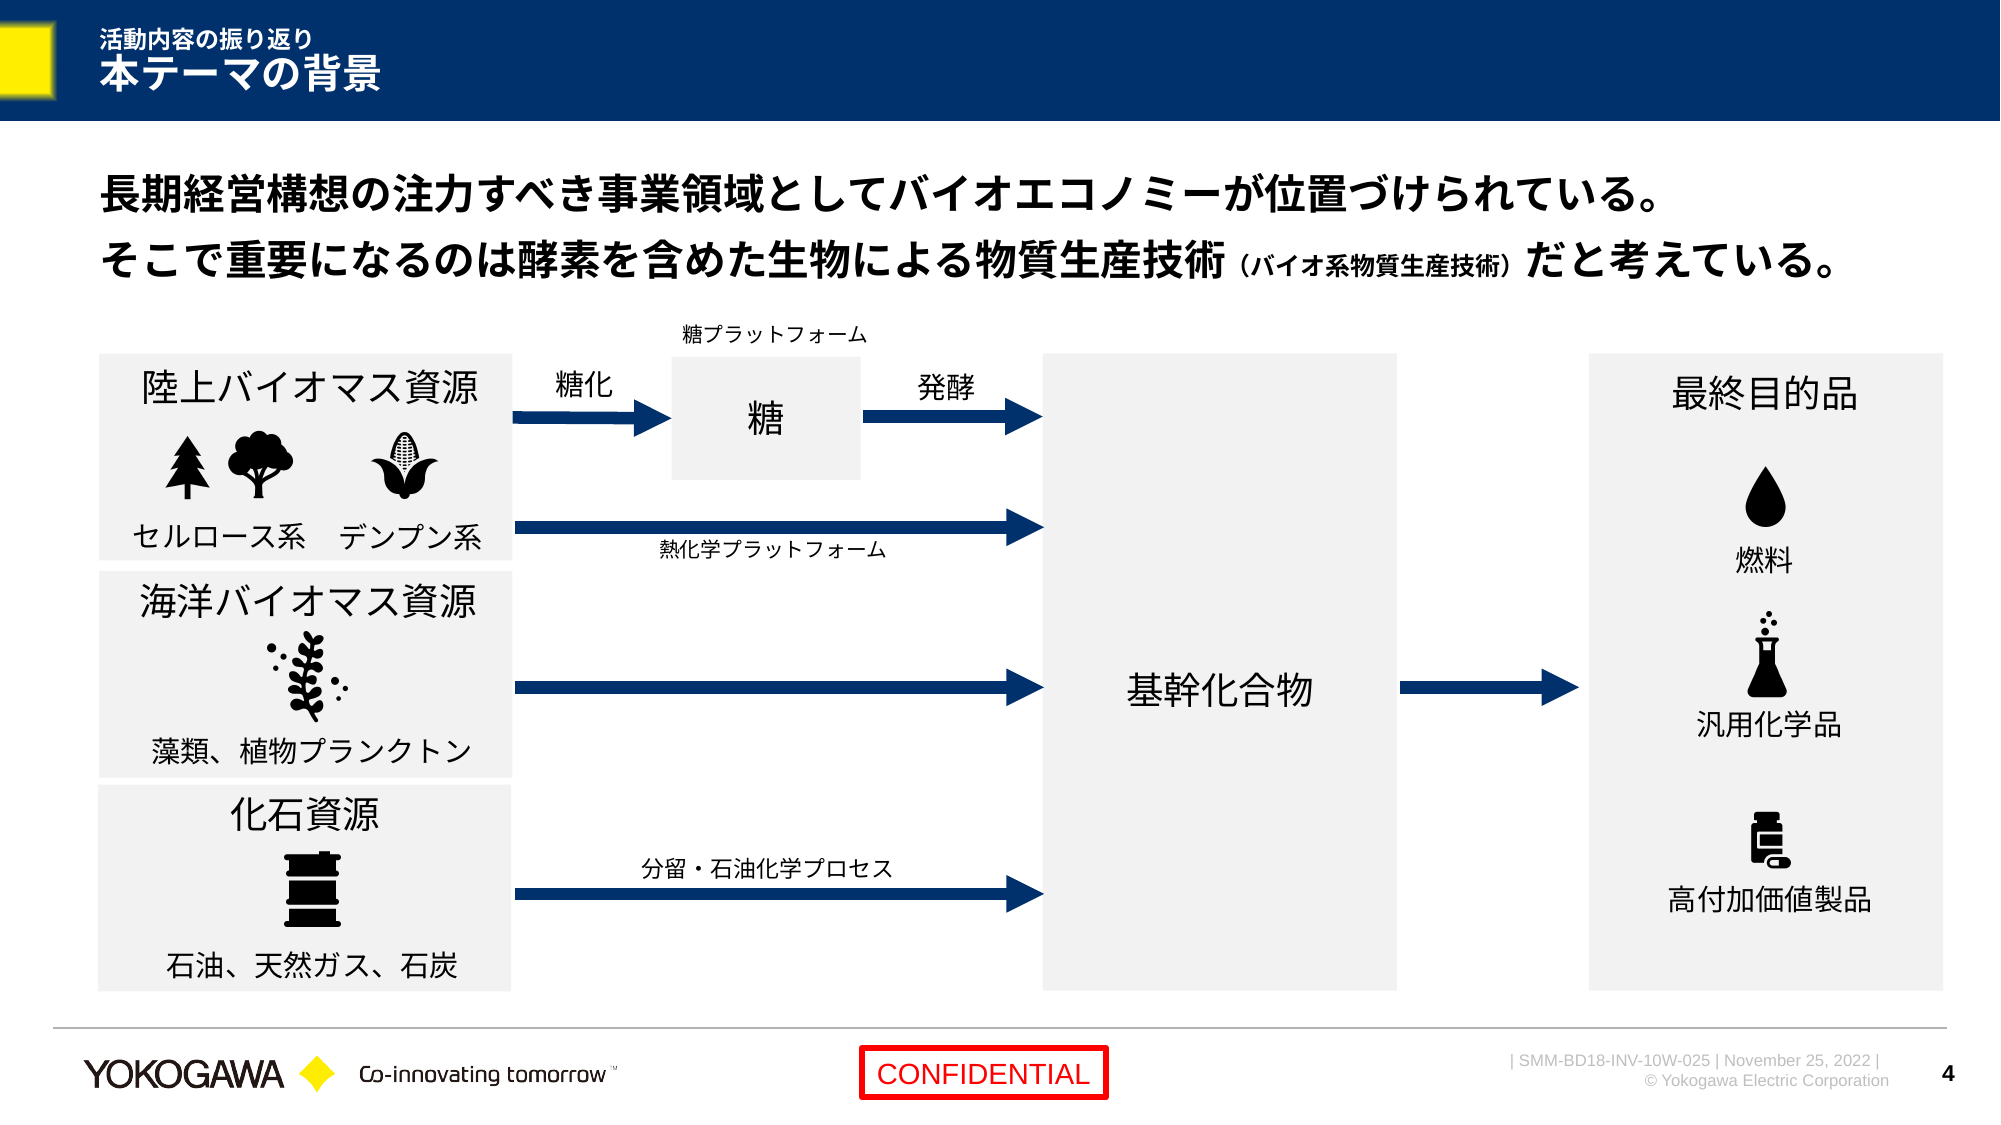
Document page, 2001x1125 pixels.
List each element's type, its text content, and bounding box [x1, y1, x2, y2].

text_box セルロース系 [118, 510, 322, 561]
text_box 陸上バイオマス資源 [127, 356, 495, 417]
text_box 糖プラットフォーム [667, 314, 883, 355]
picture [83, 1055, 617, 1093]
text_box 糖化 [540, 359, 629, 409]
text_box 藻類、植物プランクトン [136, 725, 488, 776]
slide_number 4 [1904, 1042, 1970, 1103]
text_box 海洋バイオマス資源 [124, 570, 492, 631]
title 活動内容の振り返り 本テーマの背景 [84, 20, 1955, 106]
text_box デンプン系 [323, 511, 499, 562]
text_box 燃料 [1721, 534, 1810, 585]
picture [1737, 806, 1805, 875]
picture [364, 425, 445, 507]
picture [1720, 607, 1814, 701]
text_box [97, 784, 512, 992]
text_box [98, 570, 514, 779]
picture [1726, 458, 1804, 535]
list 長期経営構想の注力すべき事業領域としてバイオエコノミーが位置づけられている。 そこで重要になるのは酵素を含めた生物による物質生産技術（バイオ系物質生産技術）だと考えている。 [84, 166, 1946, 294]
text_box [98, 353, 514, 561]
text_box 石油、天然ガス、石炭 [151, 940, 474, 990]
text_box 基幹化合物 [1111, 659, 1329, 719]
text_box [1588, 352, 1944, 992]
picture [0, 6, 69, 115]
text_box 高付加価値製品 [1653, 874, 1890, 924]
text_box 汎用化学品 [1681, 698, 1858, 749]
text_box 発酵 [902, 361, 991, 412]
text_box [1042, 352, 1398, 992]
picture [265, 840, 361, 937]
picture [223, 426, 298, 502]
picture [153, 433, 222, 502]
text_box 最終目的品 [1656, 363, 1874, 423]
text_box 分留・石油化学プロセス [626, 847, 910, 890]
picture [260, 629, 356, 725]
text_box 糖 [732, 387, 800, 447]
text_box 化石資源 [215, 783, 395, 844]
text_box [671, 355, 862, 481]
text_box 熱化学プラットフォーム [644, 529, 902, 569]
